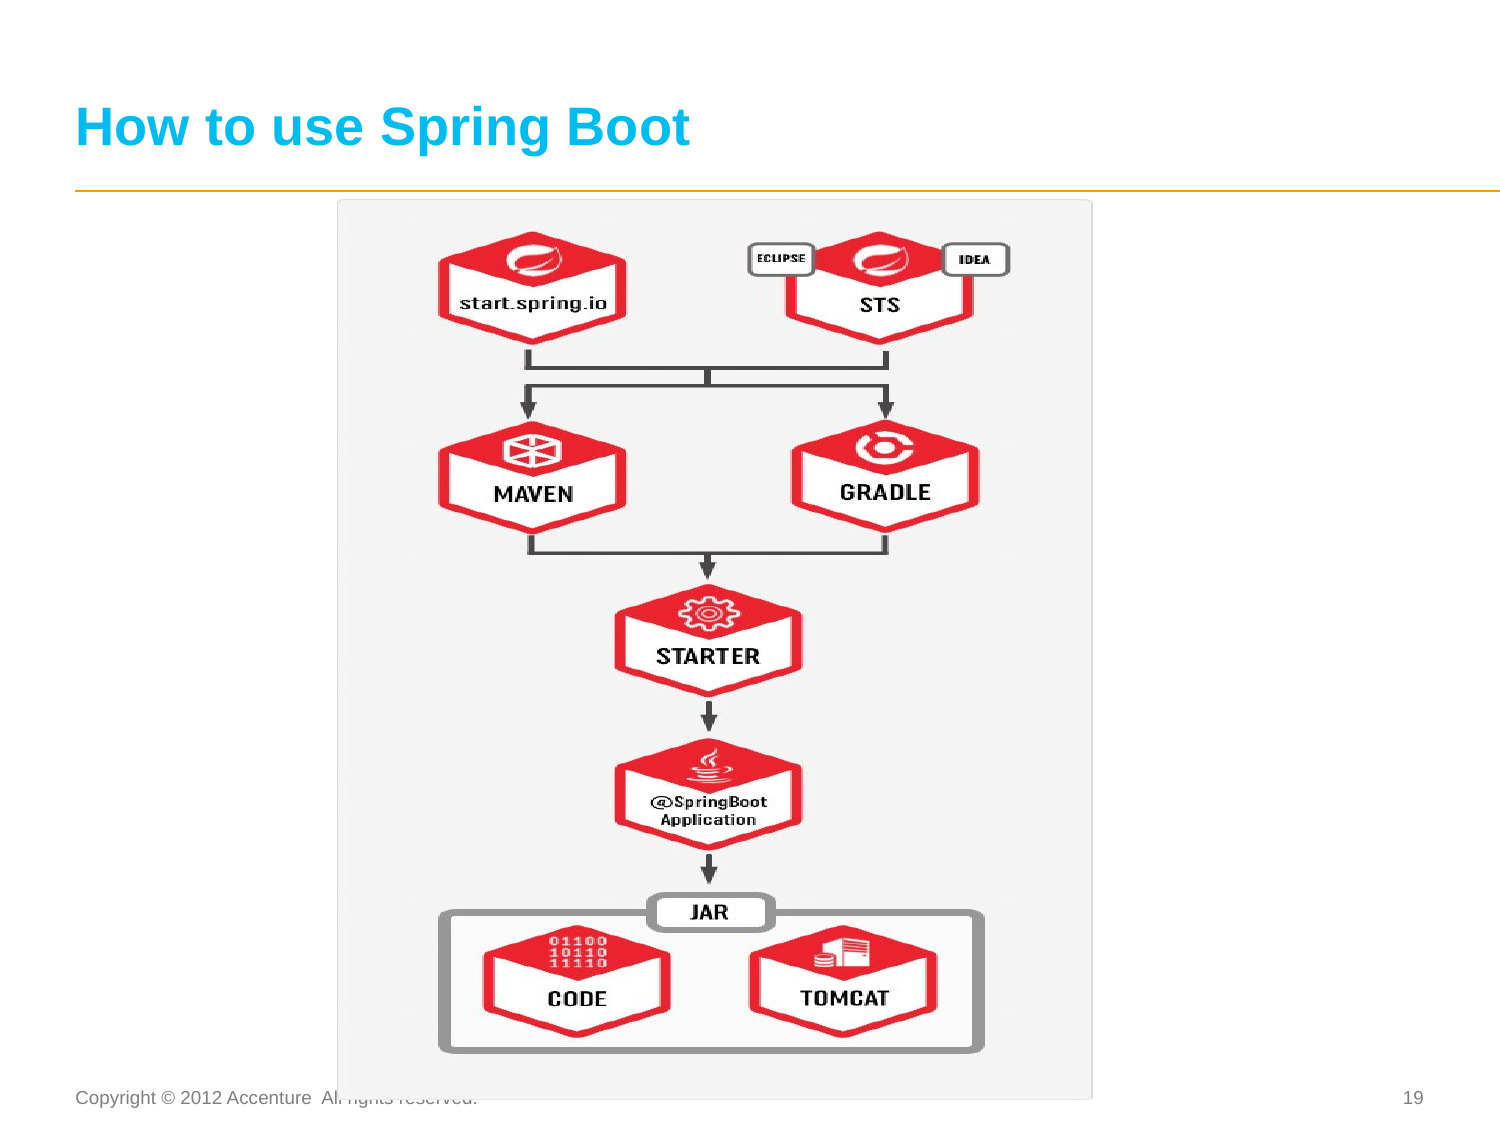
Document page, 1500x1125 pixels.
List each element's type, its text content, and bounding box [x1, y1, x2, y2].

picture [337, 199, 1093, 1101]
title How to use Spring Boot [75, 27, 1422, 157]
